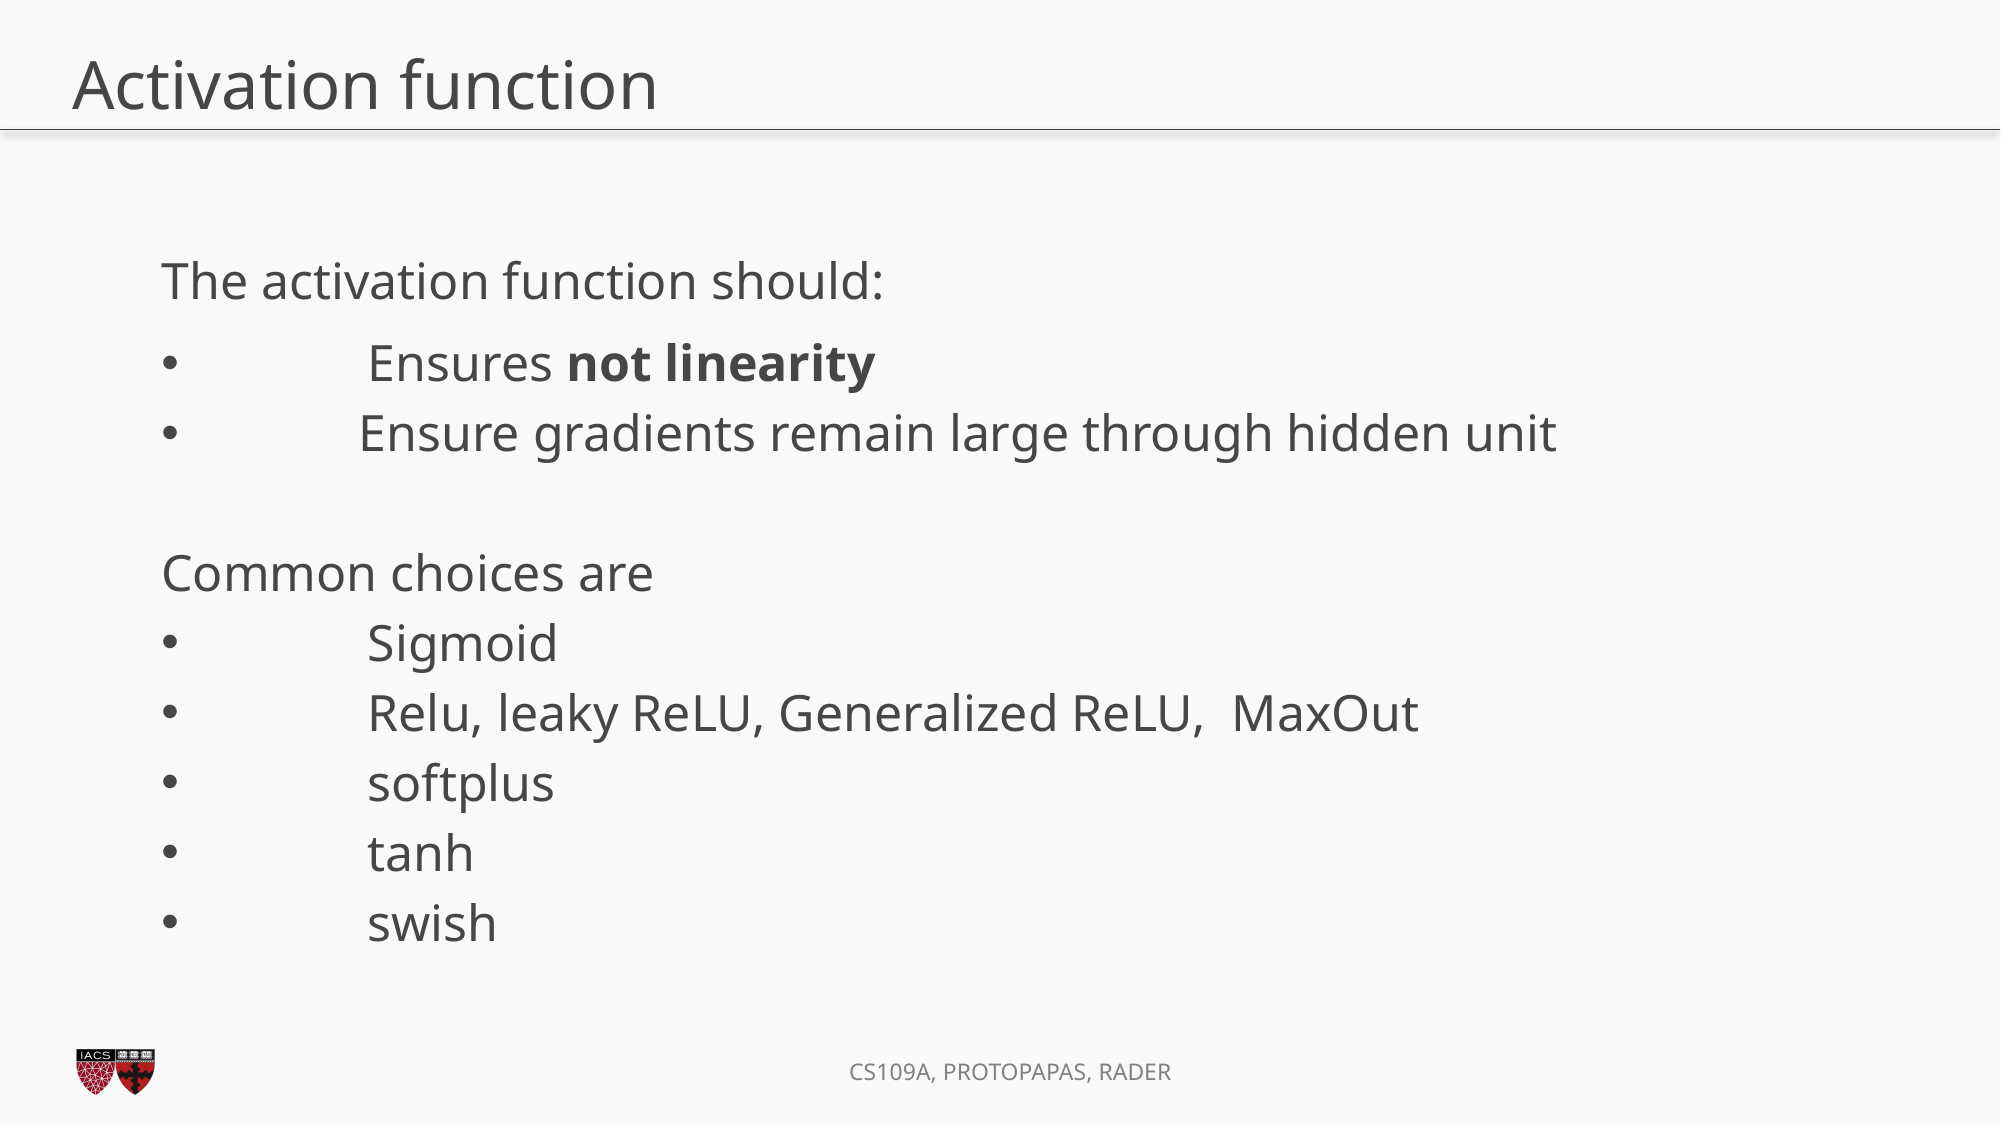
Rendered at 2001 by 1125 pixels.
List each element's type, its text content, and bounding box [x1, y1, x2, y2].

title Activation function [57, 35, 1943, 162]
picture [75, 1049, 155, 1095]
